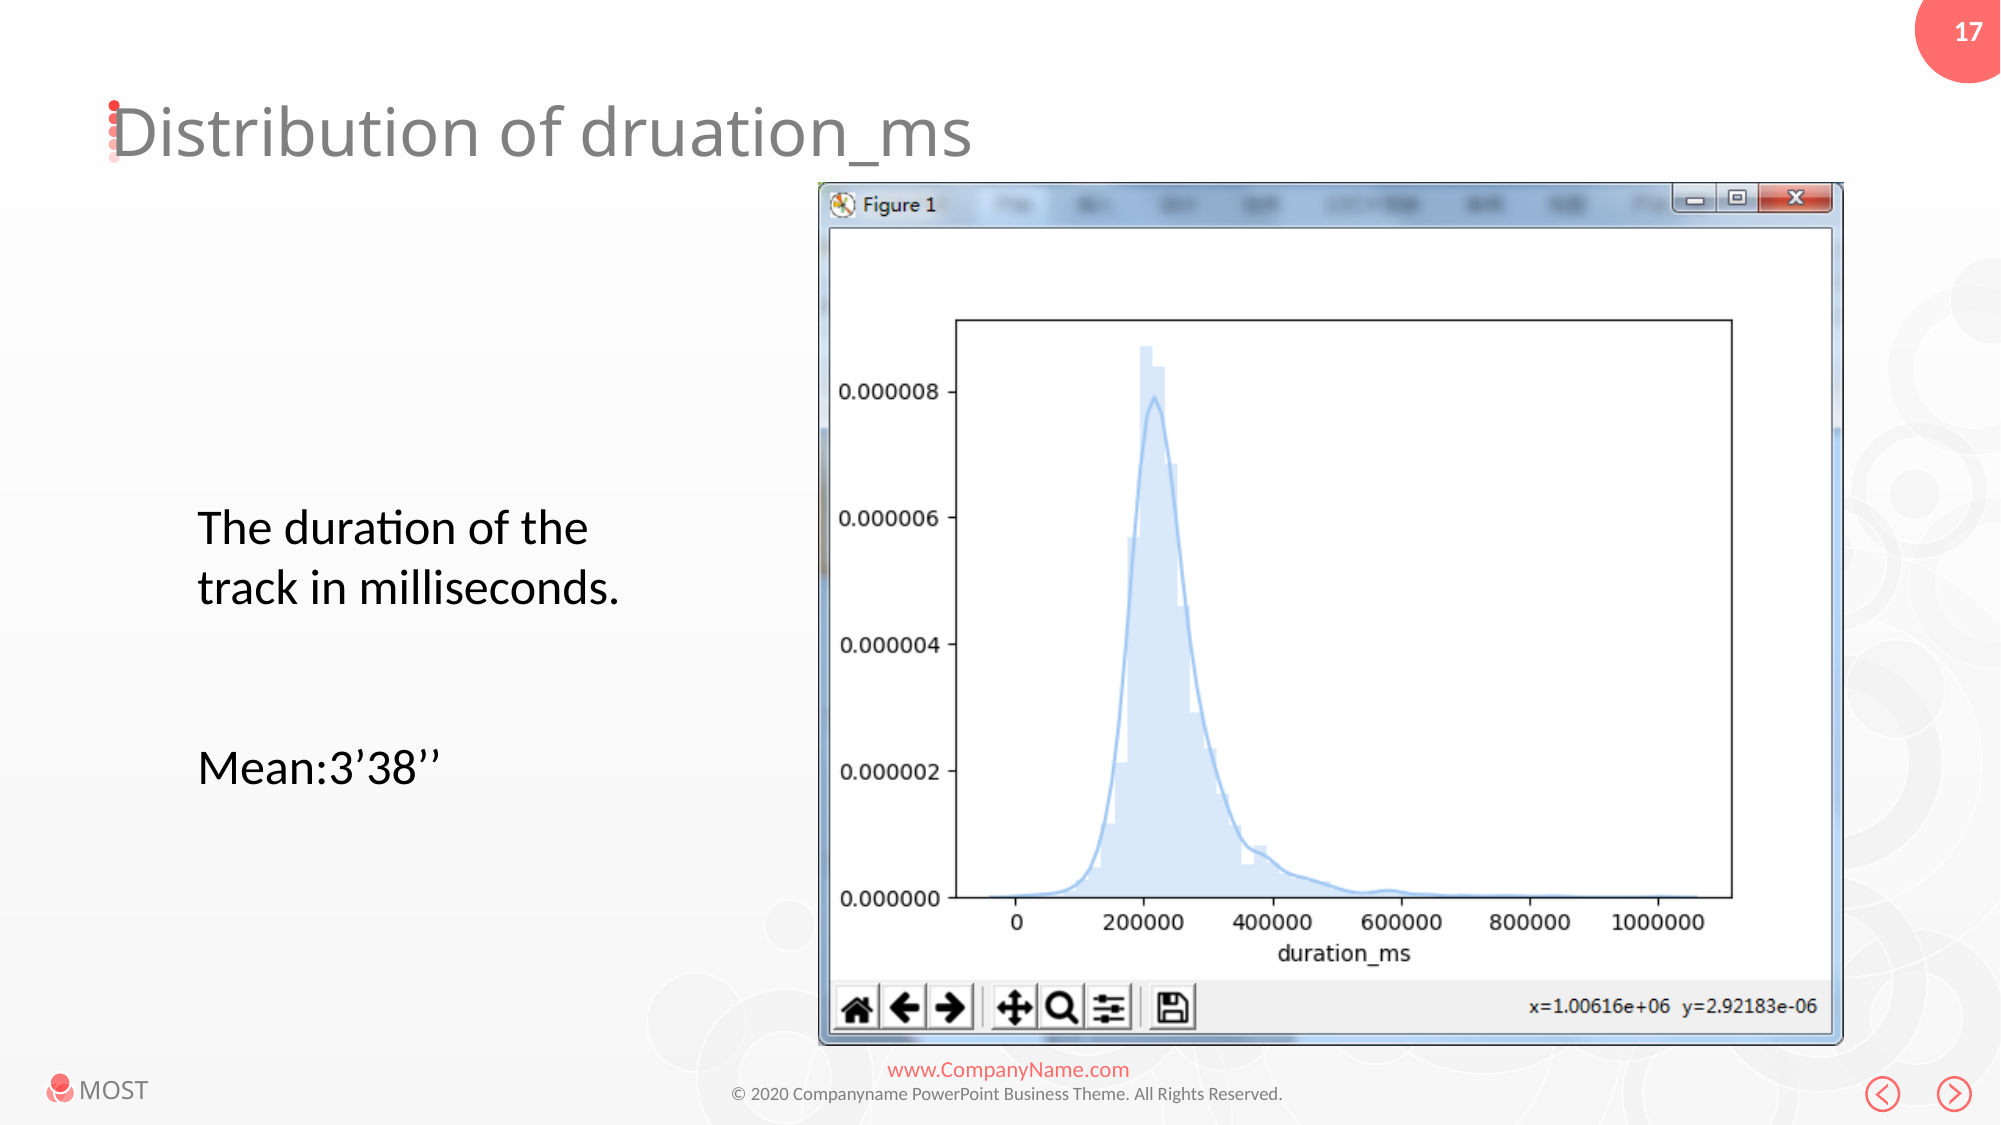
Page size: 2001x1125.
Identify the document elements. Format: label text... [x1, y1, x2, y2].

text_box Distribution of druation_ms [95, 81, 990, 177]
picture [818, 182, 1844, 1046]
text_box The duration of the track in milliseconds. Mean:3’38’’ [182, 486, 665, 802]
